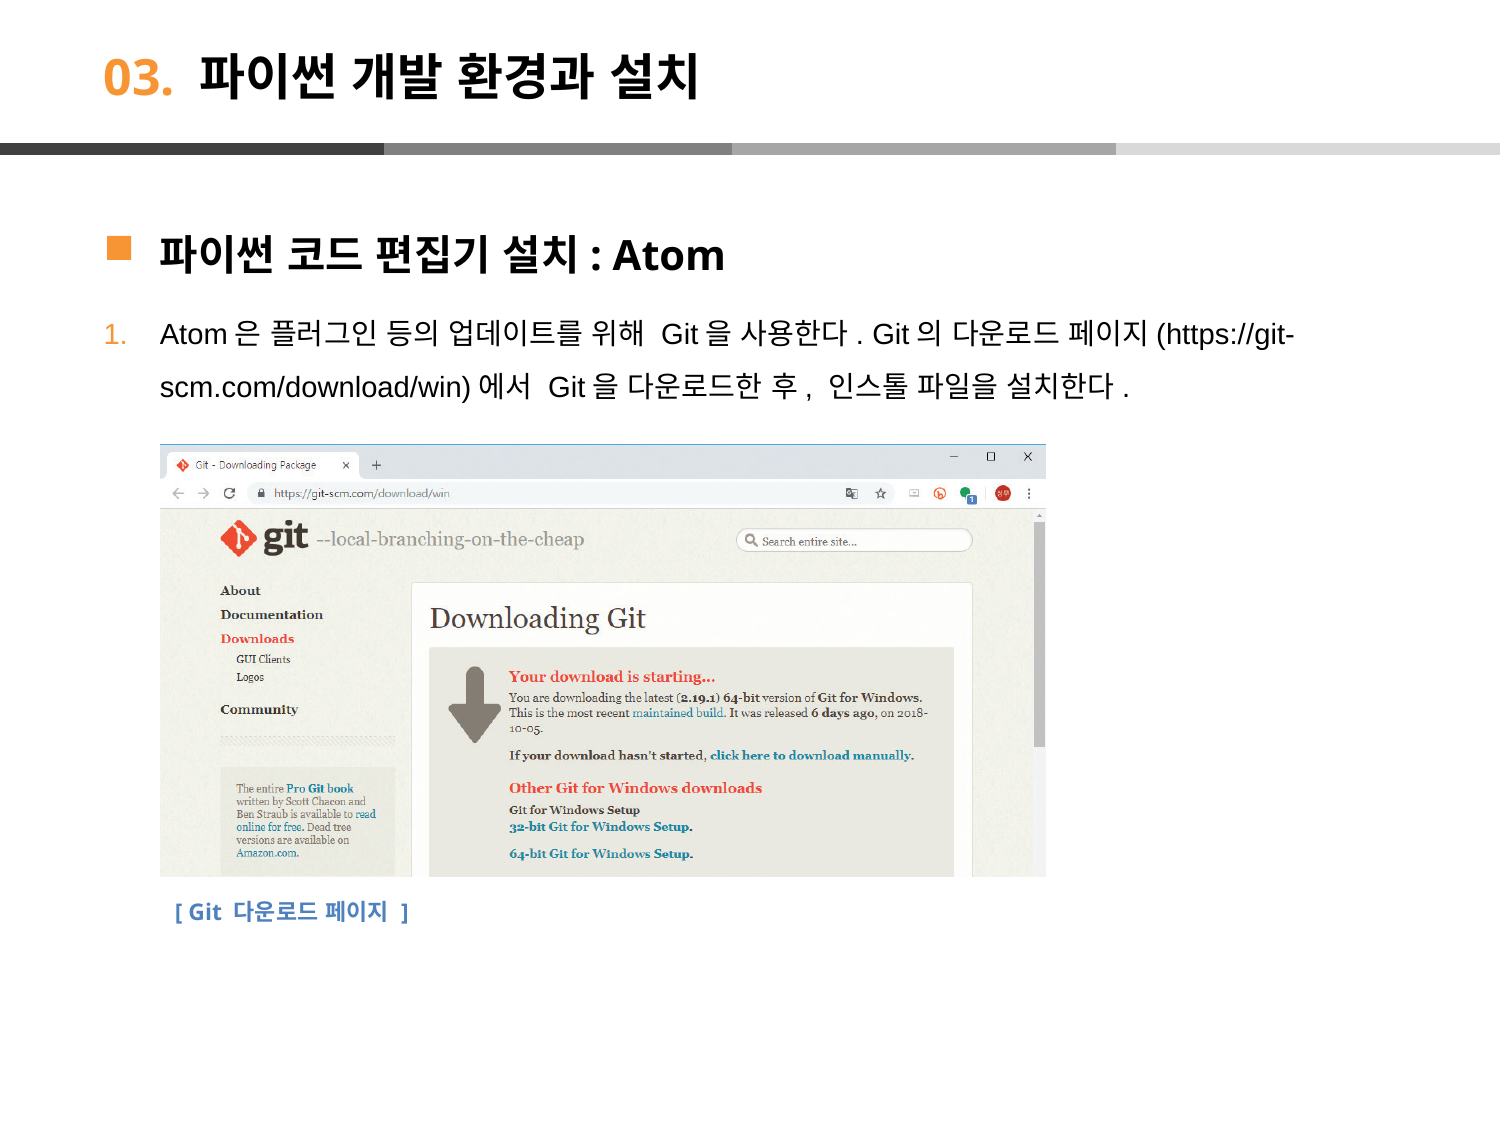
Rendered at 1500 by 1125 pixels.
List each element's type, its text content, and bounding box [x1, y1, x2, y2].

list 파이썬 코드 편집기 설치: Atom [88, 196, 1436, 291]
picture [159, 444, 1047, 877]
text_box Atom은 플러그인 등의 업데이트를 위해 Git을 사용한다. Git의 다운로드 페이지(https://git-scm.com/download/win)에서 Git을 다운로드한 후, 인스톨 파일을 설치한다. [88, 290, 1365, 421]
text_box [ Git 다운로드 페이지 ] [160, 884, 1035, 941]
title 03. 파이썬 개발 환경과 설치 [88, 30, 1211, 121]
